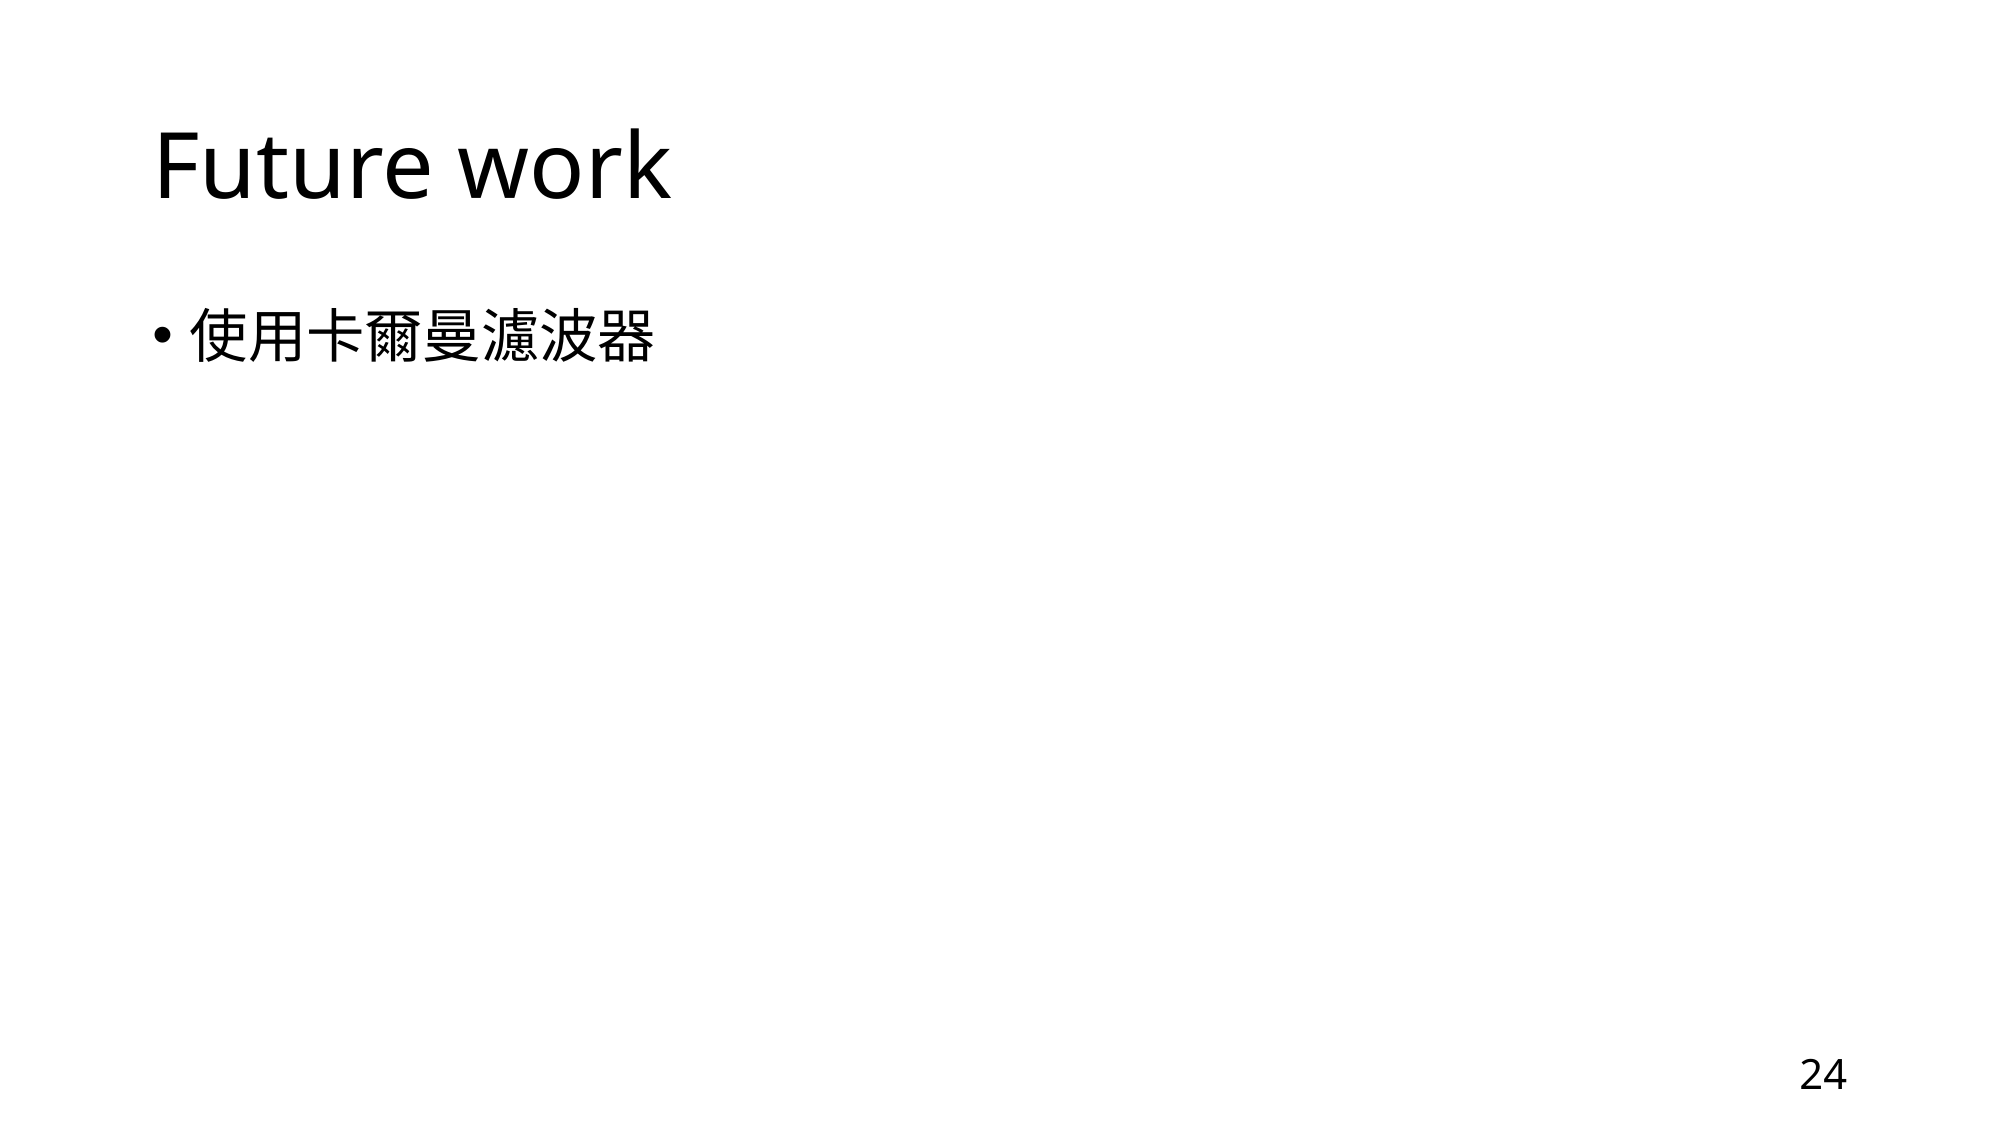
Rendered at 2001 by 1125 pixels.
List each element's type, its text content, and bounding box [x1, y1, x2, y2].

slide_number 24 [1412, 1042, 1863, 1103]
list 使用卡爾曼濾波器 [137, 299, 1863, 1014]
title Future work [137, 59, 1863, 278]
